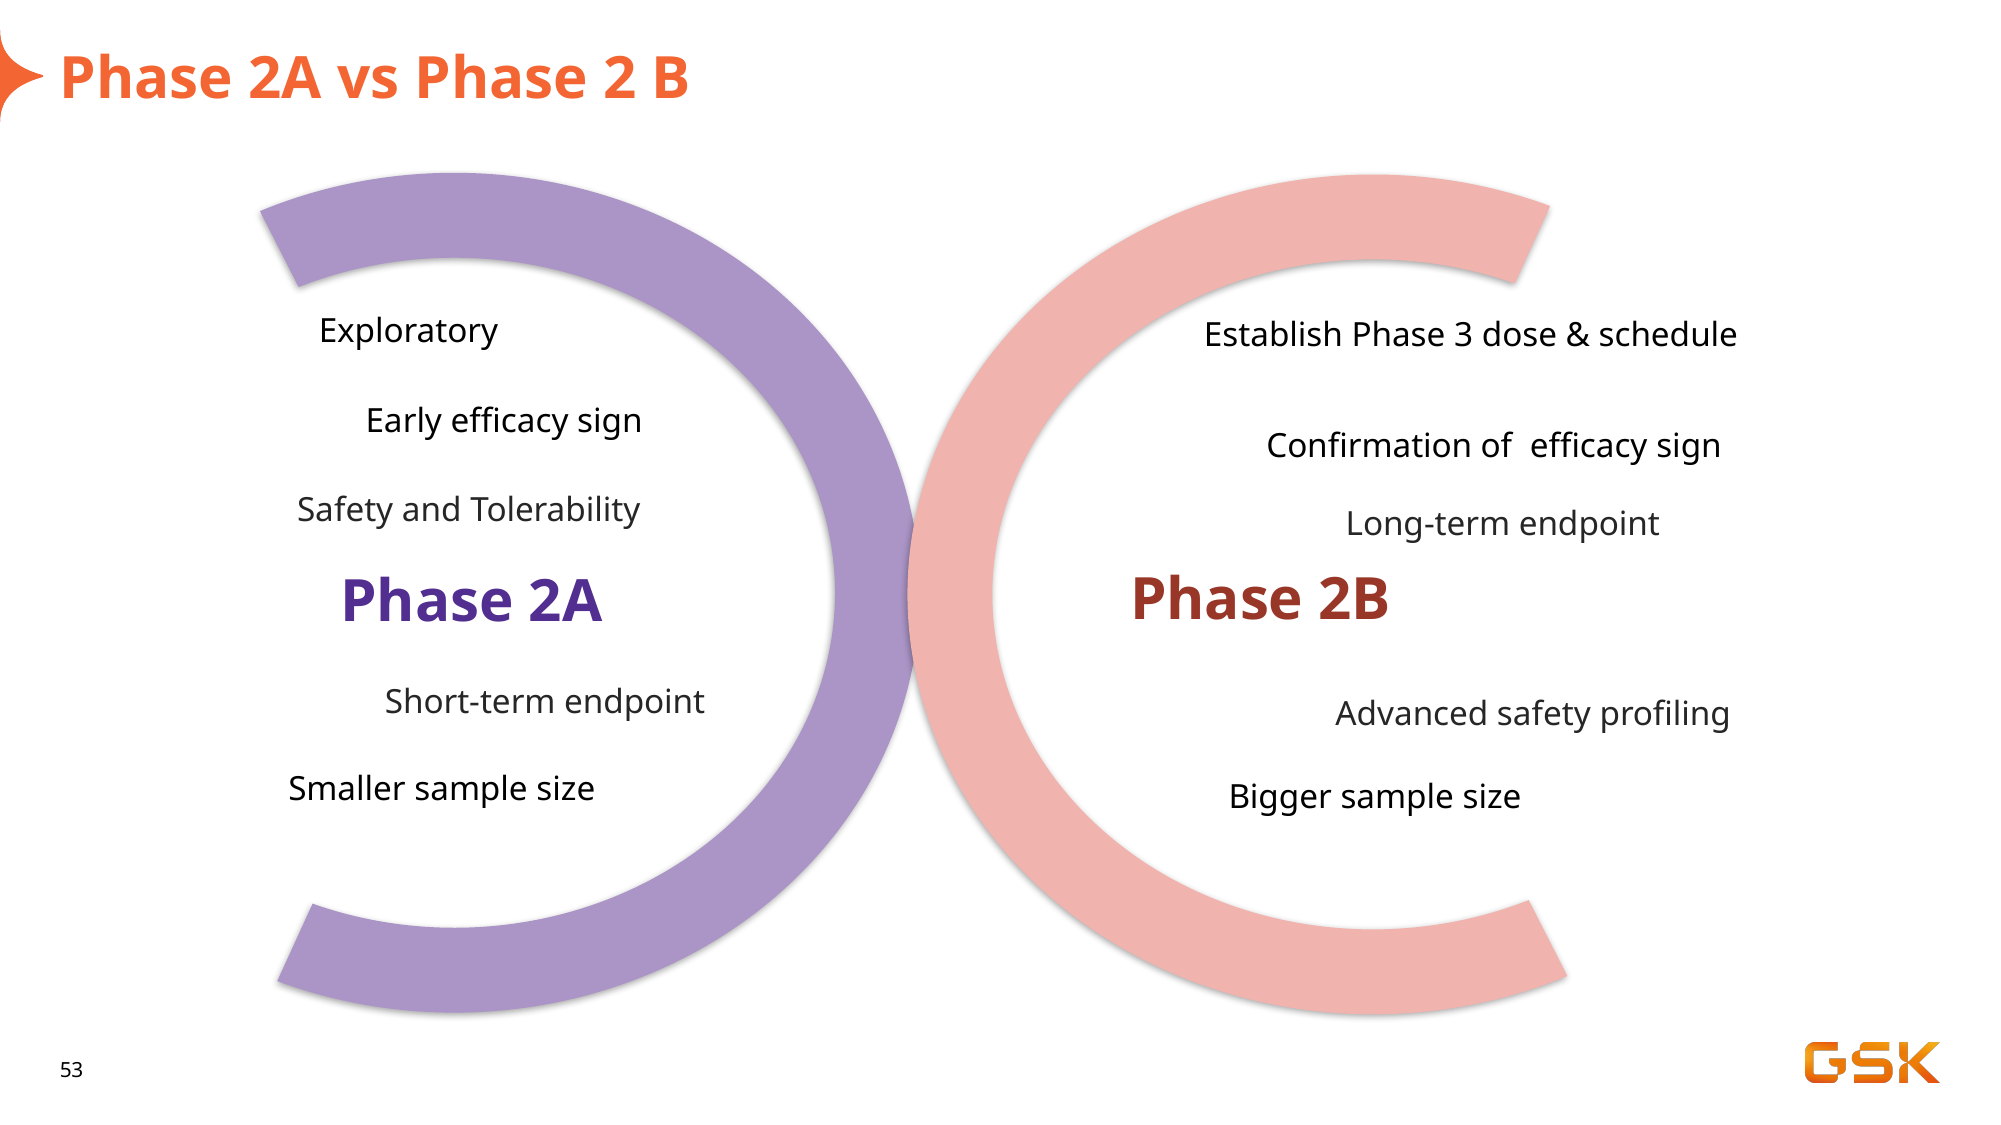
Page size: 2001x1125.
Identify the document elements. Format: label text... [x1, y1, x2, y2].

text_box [0, 172, 1839, 1015]
slide_number 53 [59, 1040, 149, 1085]
picture [1805, 1042, 1940, 1083]
title Phase 2A vs Phase 2 B [59, 39, 1940, 111]
